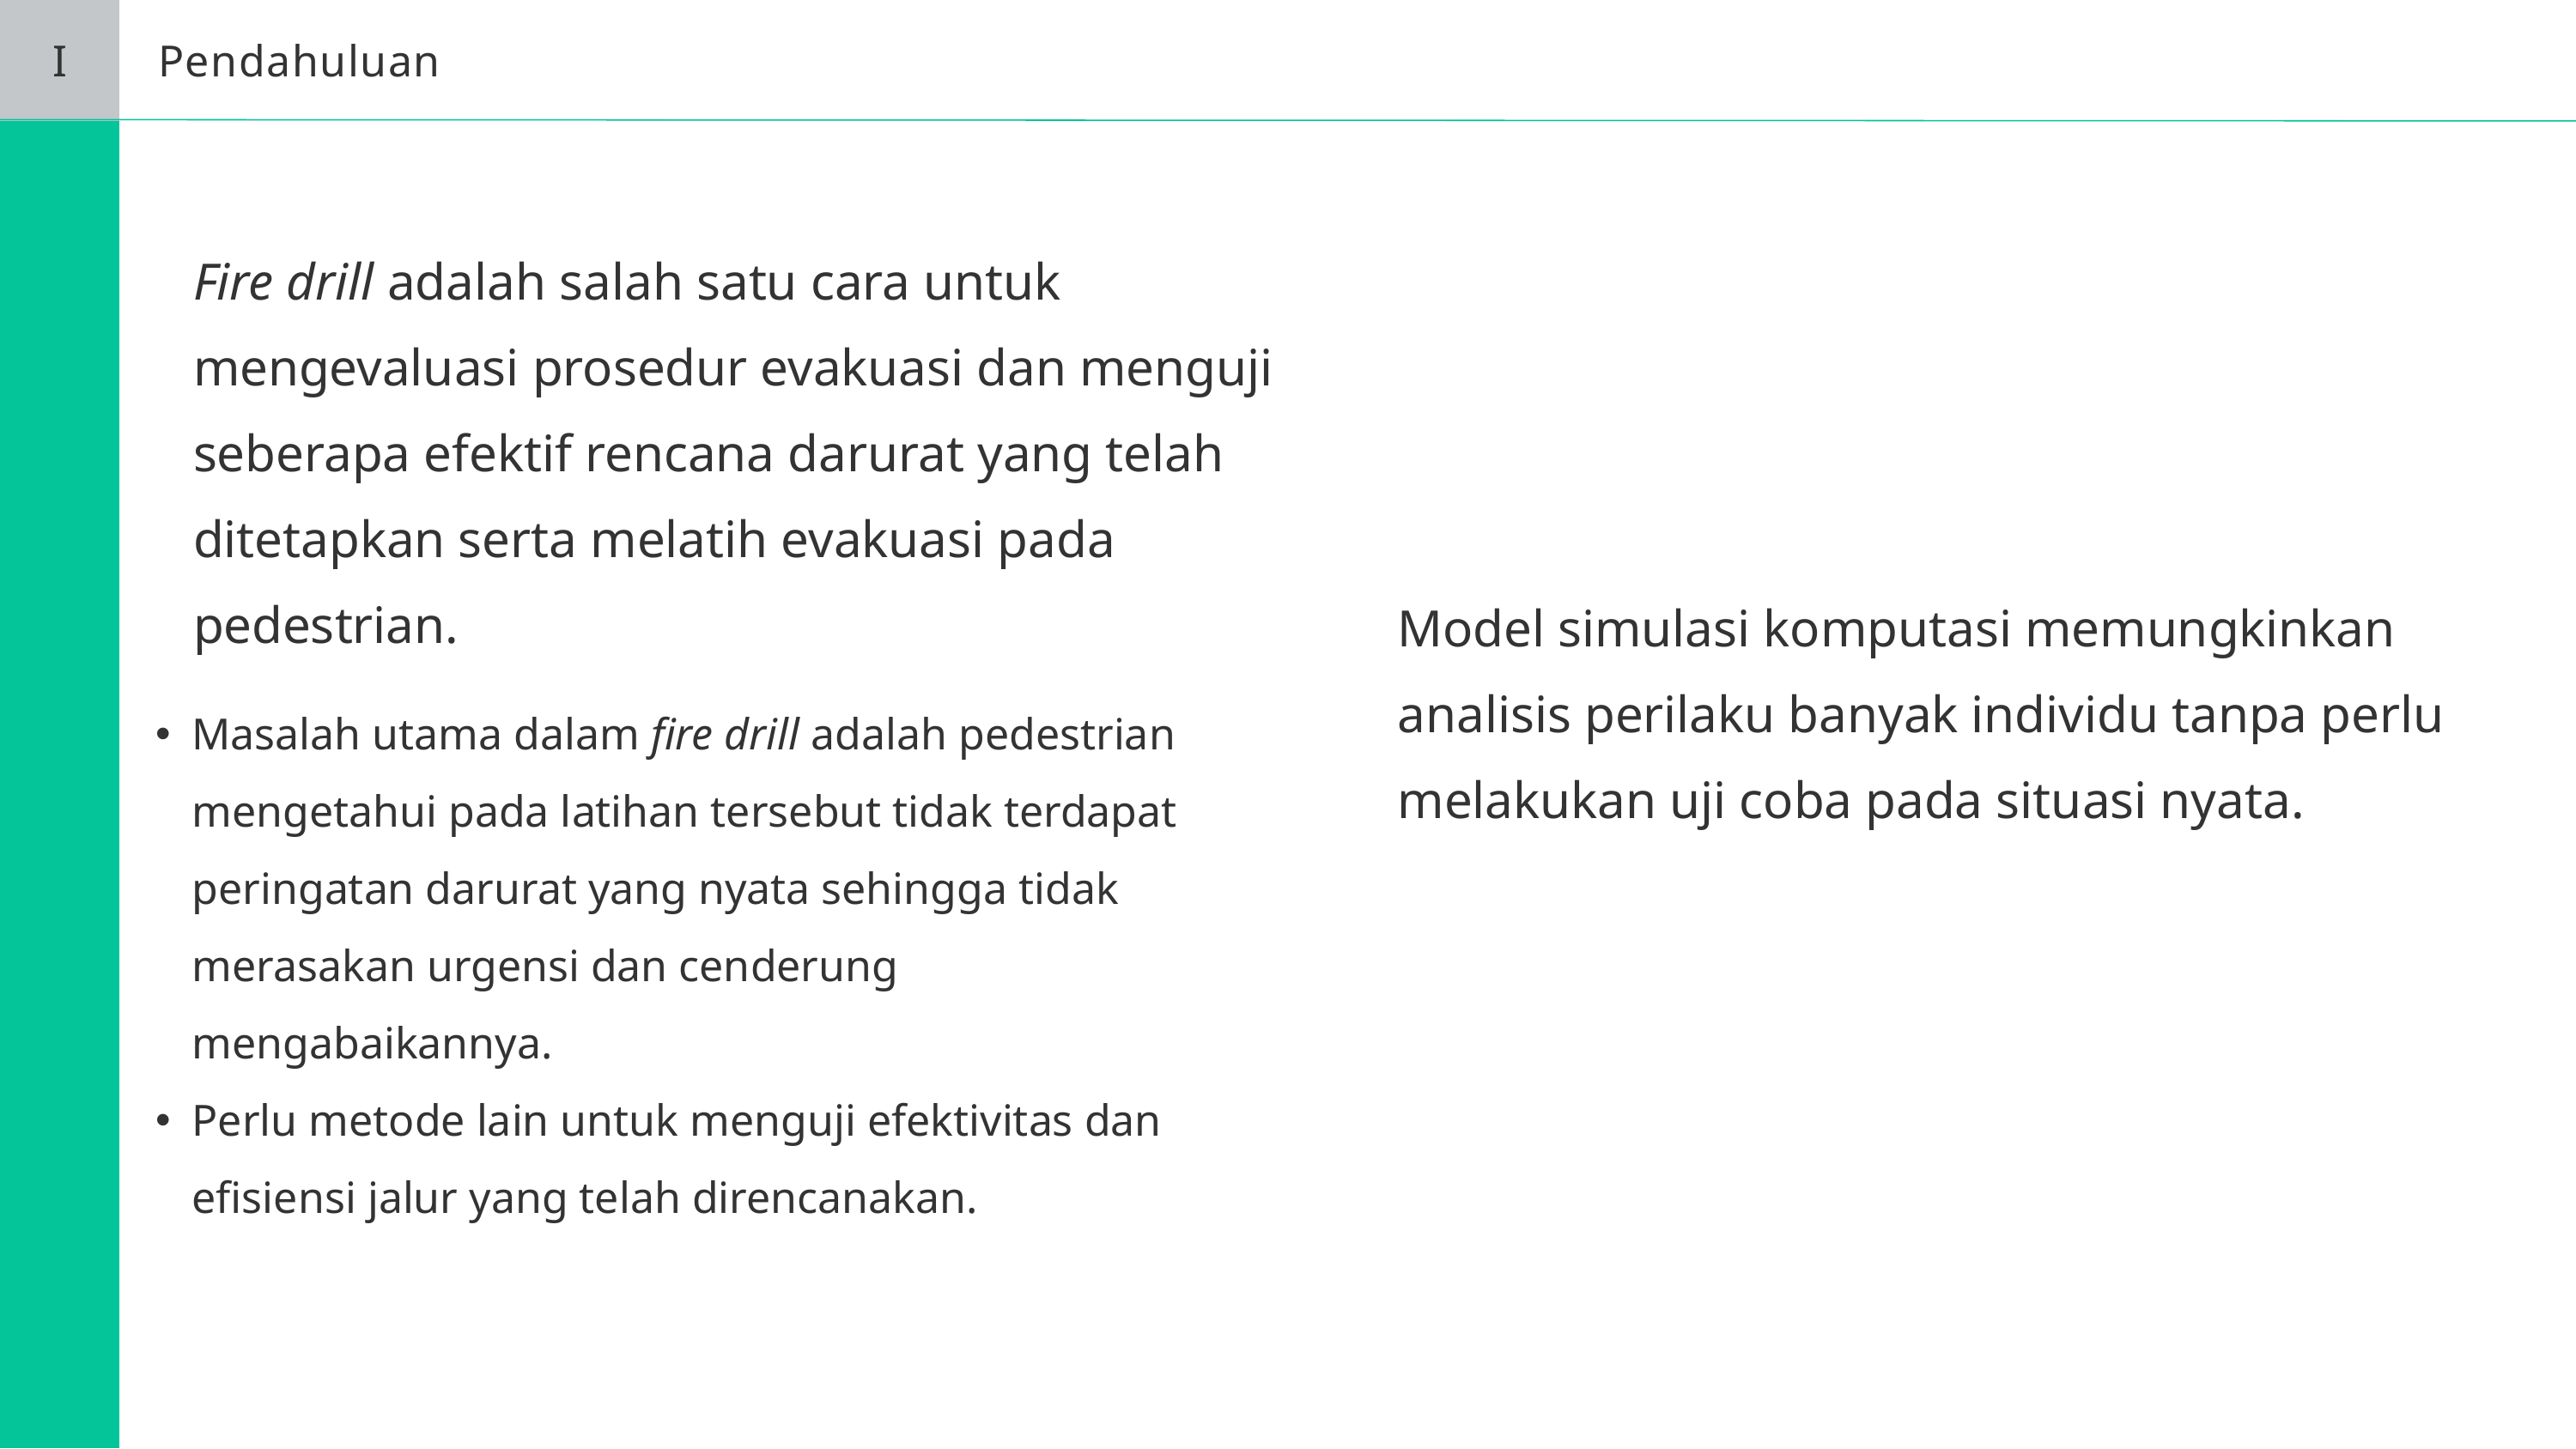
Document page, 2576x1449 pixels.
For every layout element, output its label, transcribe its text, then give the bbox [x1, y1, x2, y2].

text_box Masalah utama dalam fire drill adalah pedestrian mengetahui pada latihan tersebut tidak terdapat peringatan darurat yang nyata sehingga tidak merasakan urgensi dan cenderung mengabaikannya. Perlu metode lain untuk menguji efektivitas dan efisiensi jalur yang telah direncanakan. [125, 681, 1212, 1222]
text_box Fire drill adalah salah satu cara untuk mengevaluasi prosedur evakuasi dan menguji seberapa efektif rencana darurat yang telah ditetapkan serta melatih evakuasi pada pedestrian. [193, 224, 1325, 654]
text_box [0, 120, 120, 1449]
text_box Model simulasi komputasi memungkinkan analisis perilaku banyak individu tanpa perlu melakukan uji coba pada situasi nyata. [1397, 571, 2530, 829]
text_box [0, 0, 120, 120]
text_box Pendahuluan [158, 33, 1650, 86]
